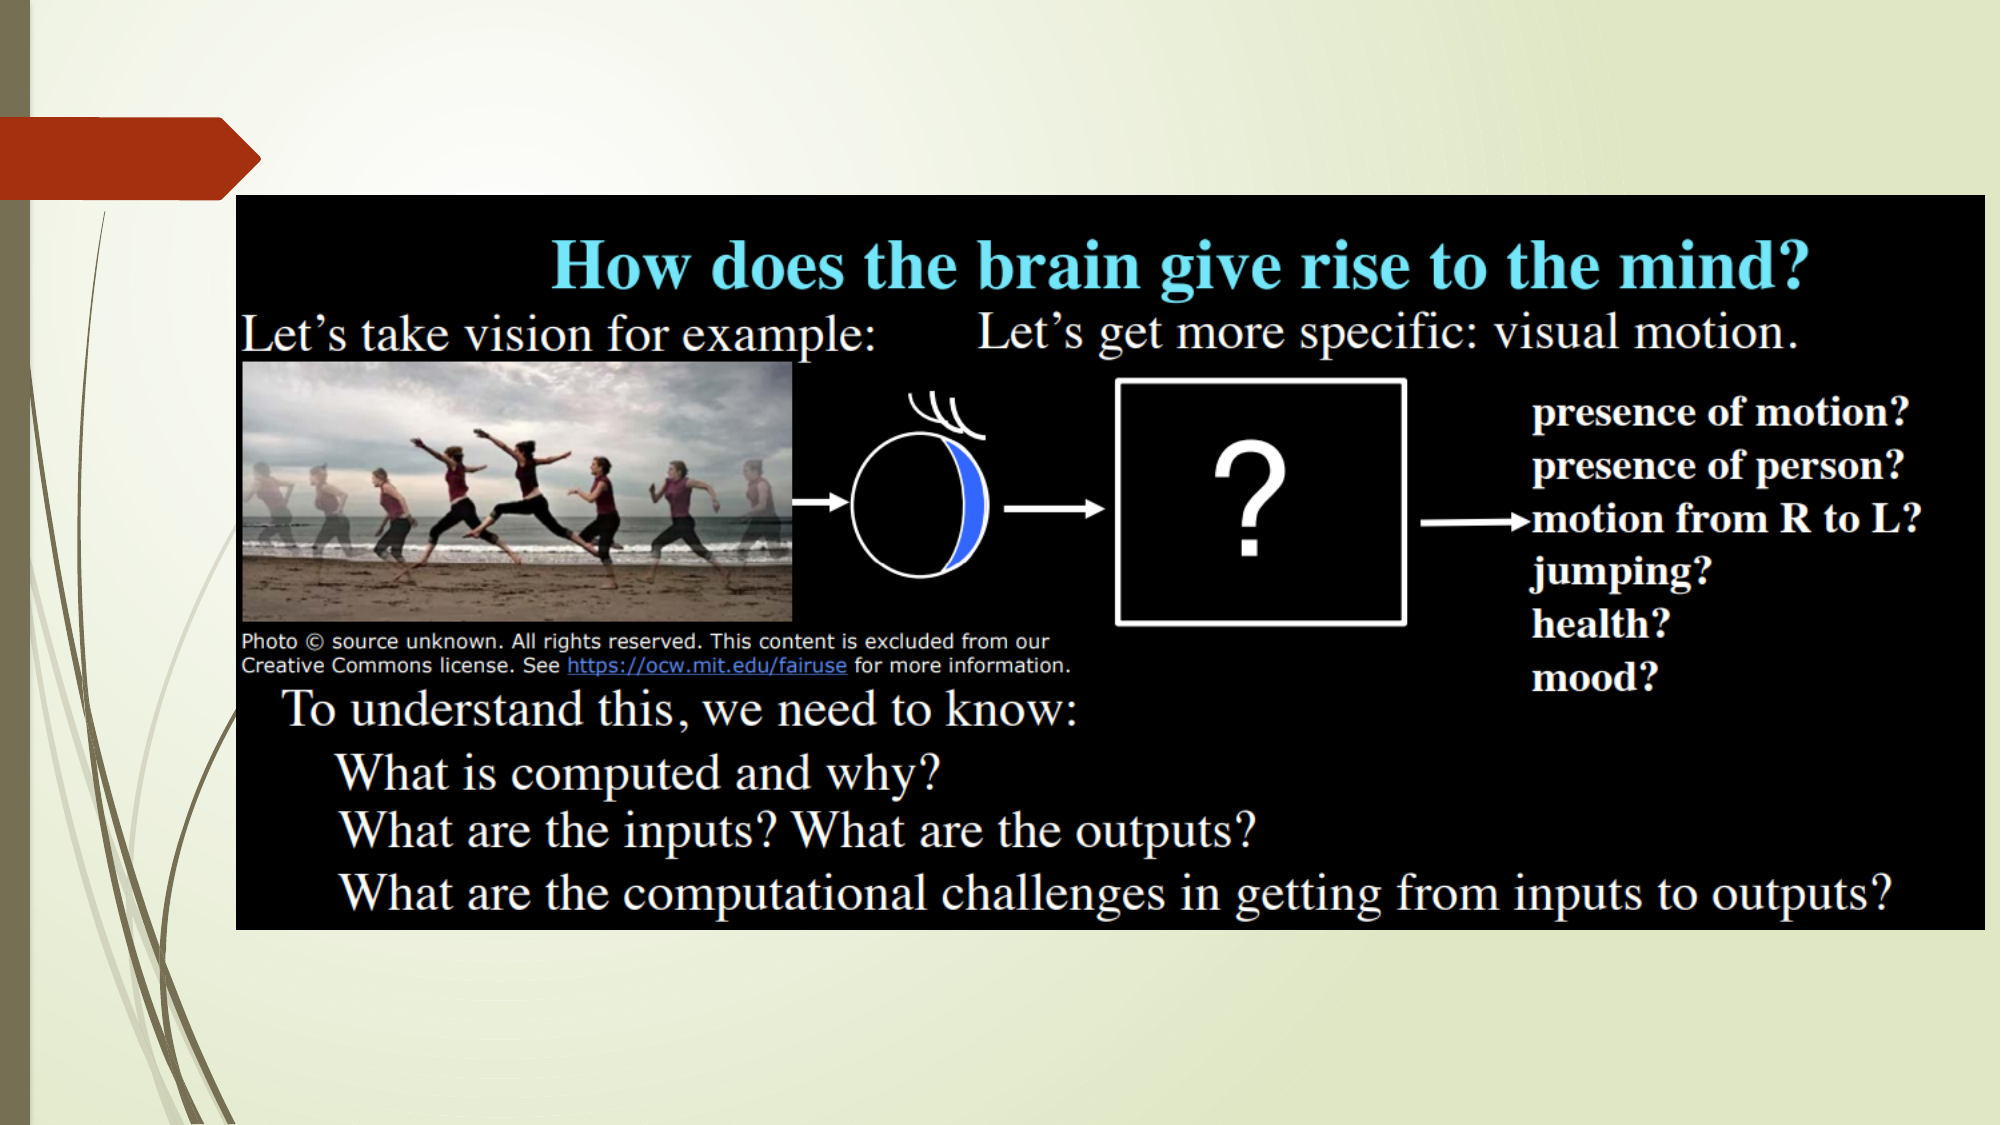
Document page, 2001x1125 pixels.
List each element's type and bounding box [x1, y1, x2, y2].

picture [236, 194, 1985, 930]
